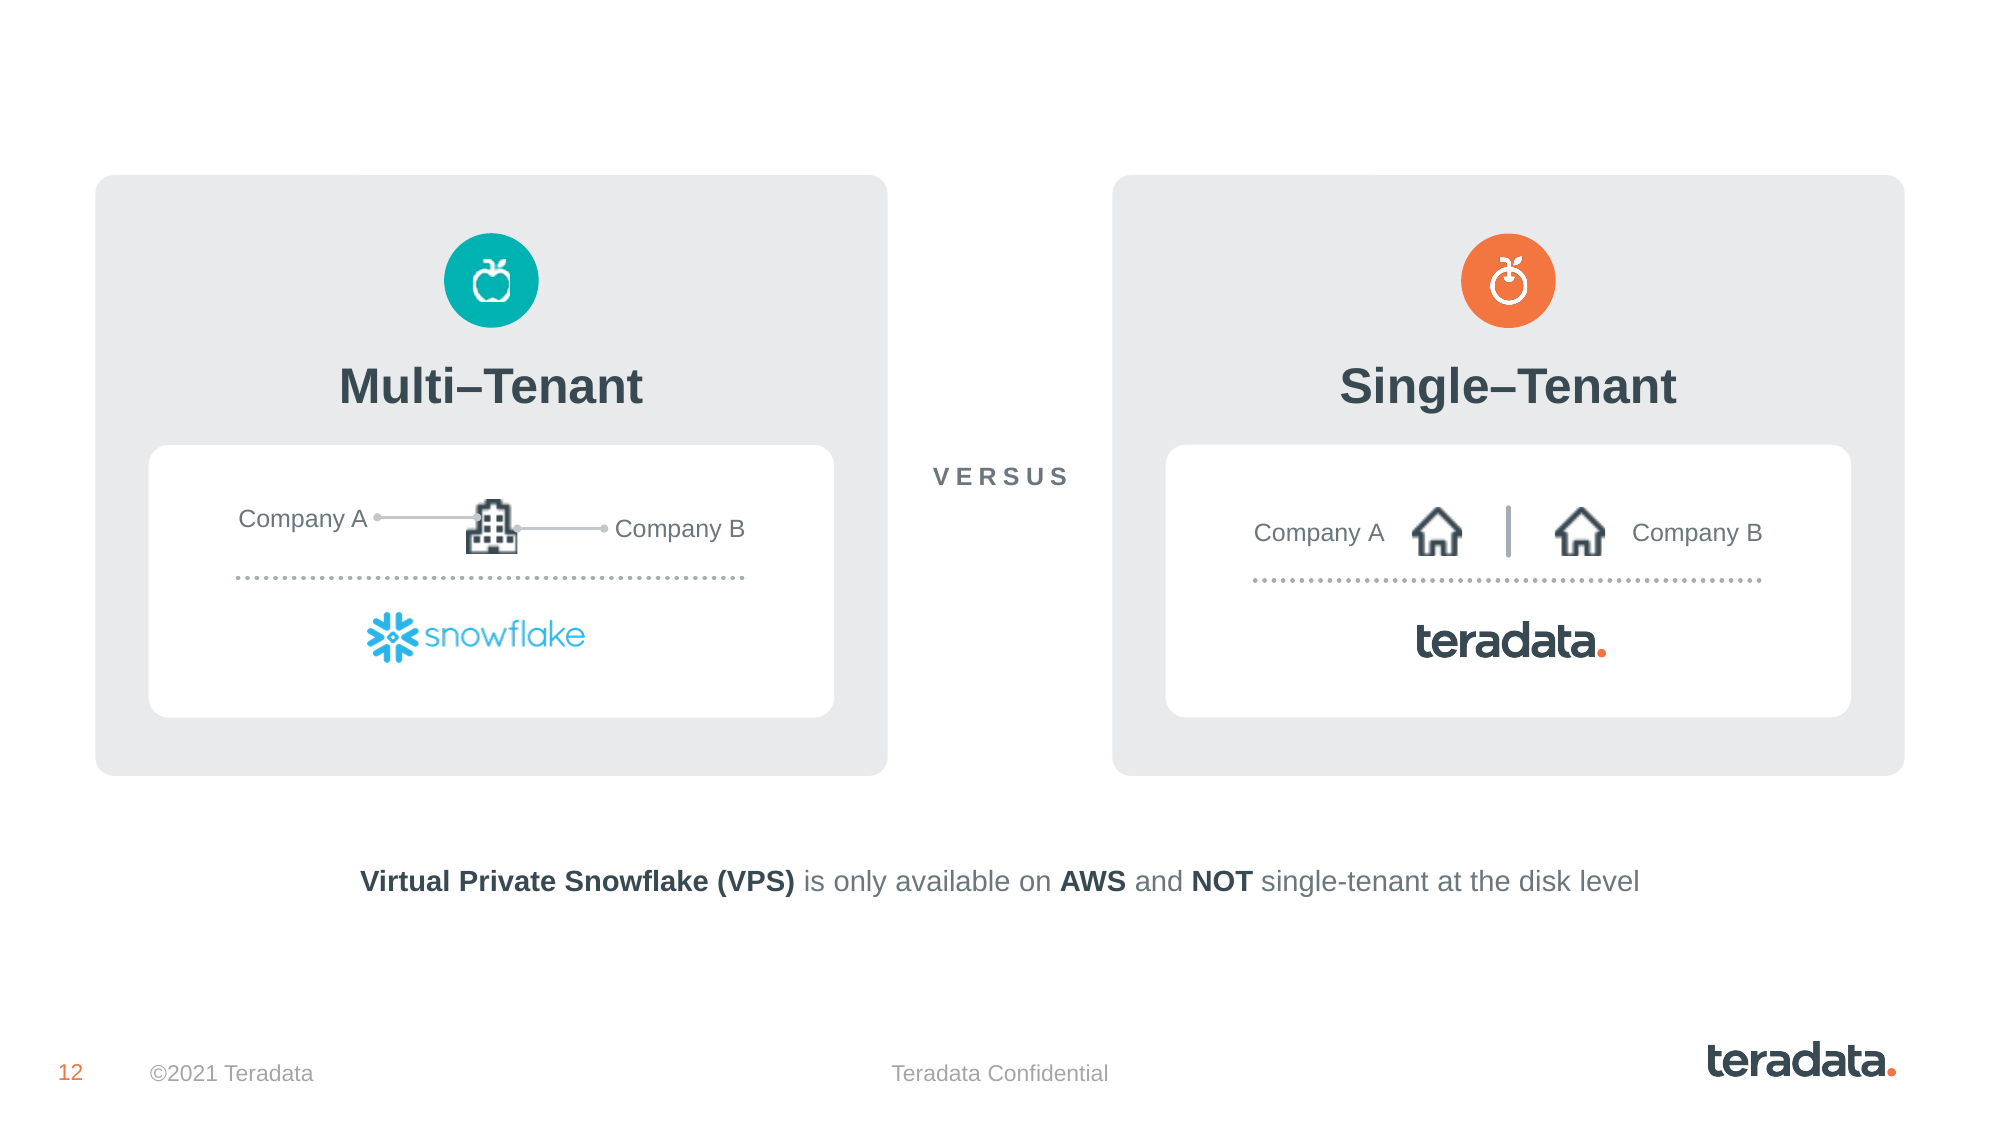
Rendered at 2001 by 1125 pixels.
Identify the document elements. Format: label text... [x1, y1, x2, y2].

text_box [95, 175, 1905, 913]
picture [1489, 256, 1528, 305]
picture [1708, 1041, 1896, 1077]
text_box Teradata Confidential [509, 1050, 1491, 1095]
